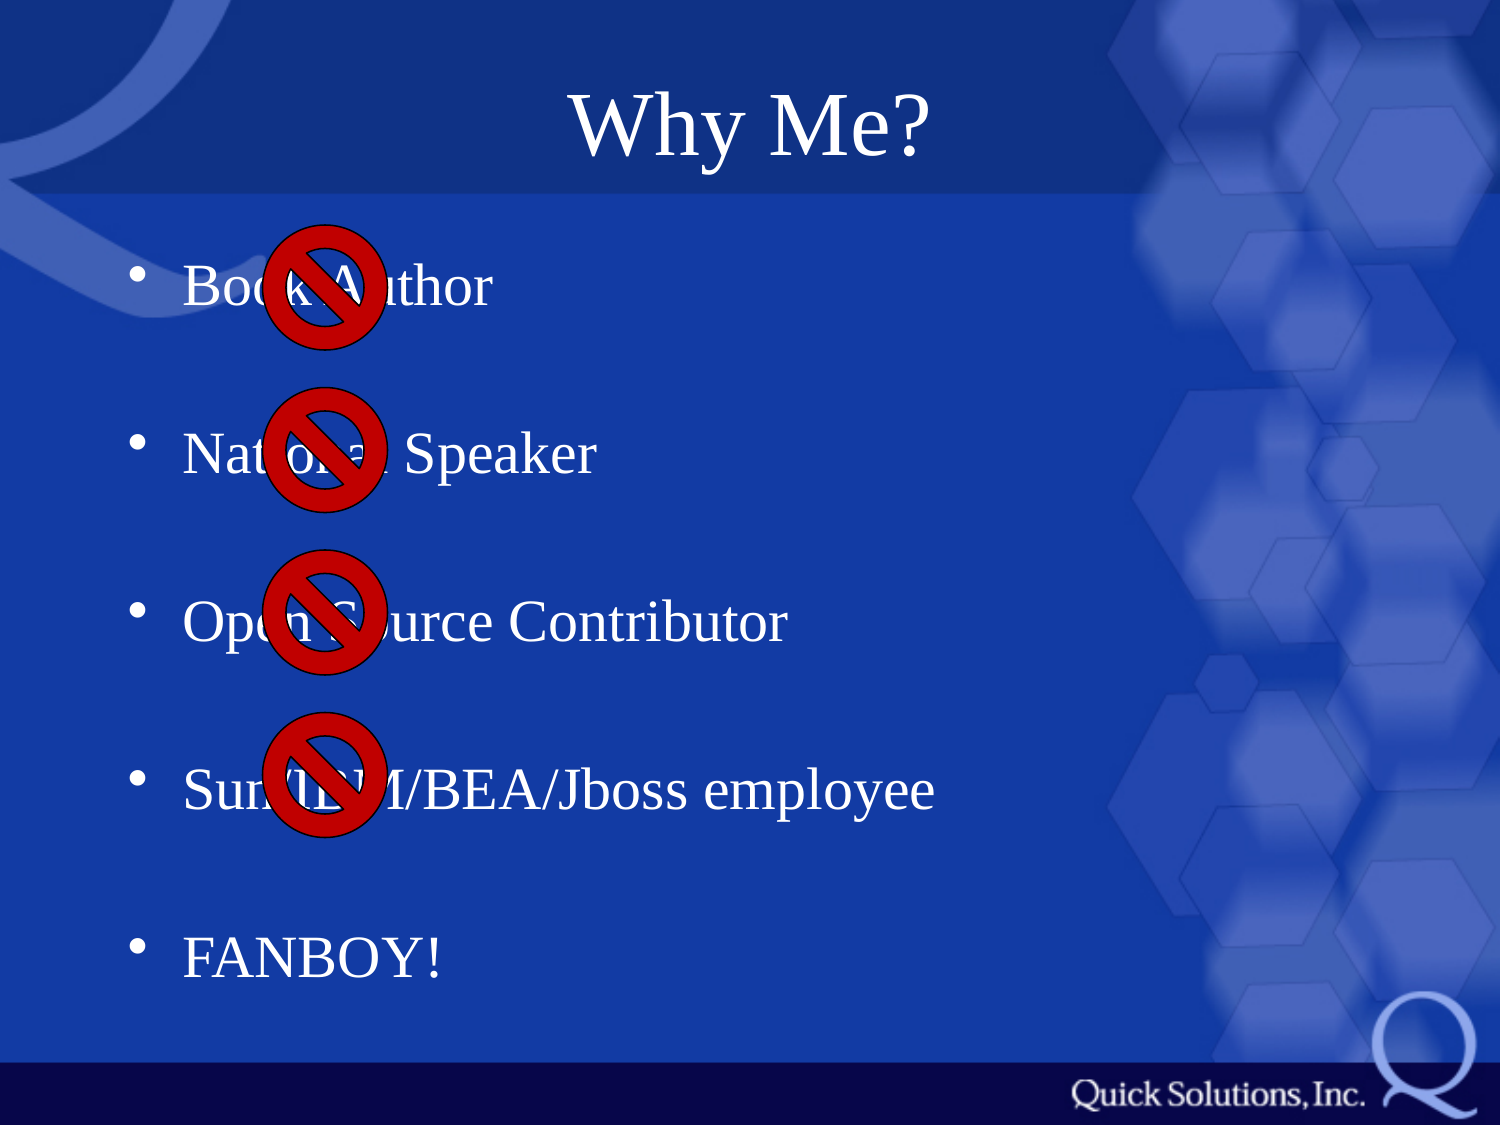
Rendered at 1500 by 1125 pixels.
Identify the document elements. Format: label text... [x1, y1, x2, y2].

text_box [262, 712, 388, 838]
text_box [262, 387, 388, 513]
title Why Me? [112, 49, 1388, 188]
list Book Author National Speaker Open Source Contributor Sun/IBM/BEA/Jboss employee FANBOY! [112, 237, 1388, 1001]
text_box [262, 549, 388, 676]
text_box [262, 224, 388, 351]
picture [0, 0, 1500, 1125]
